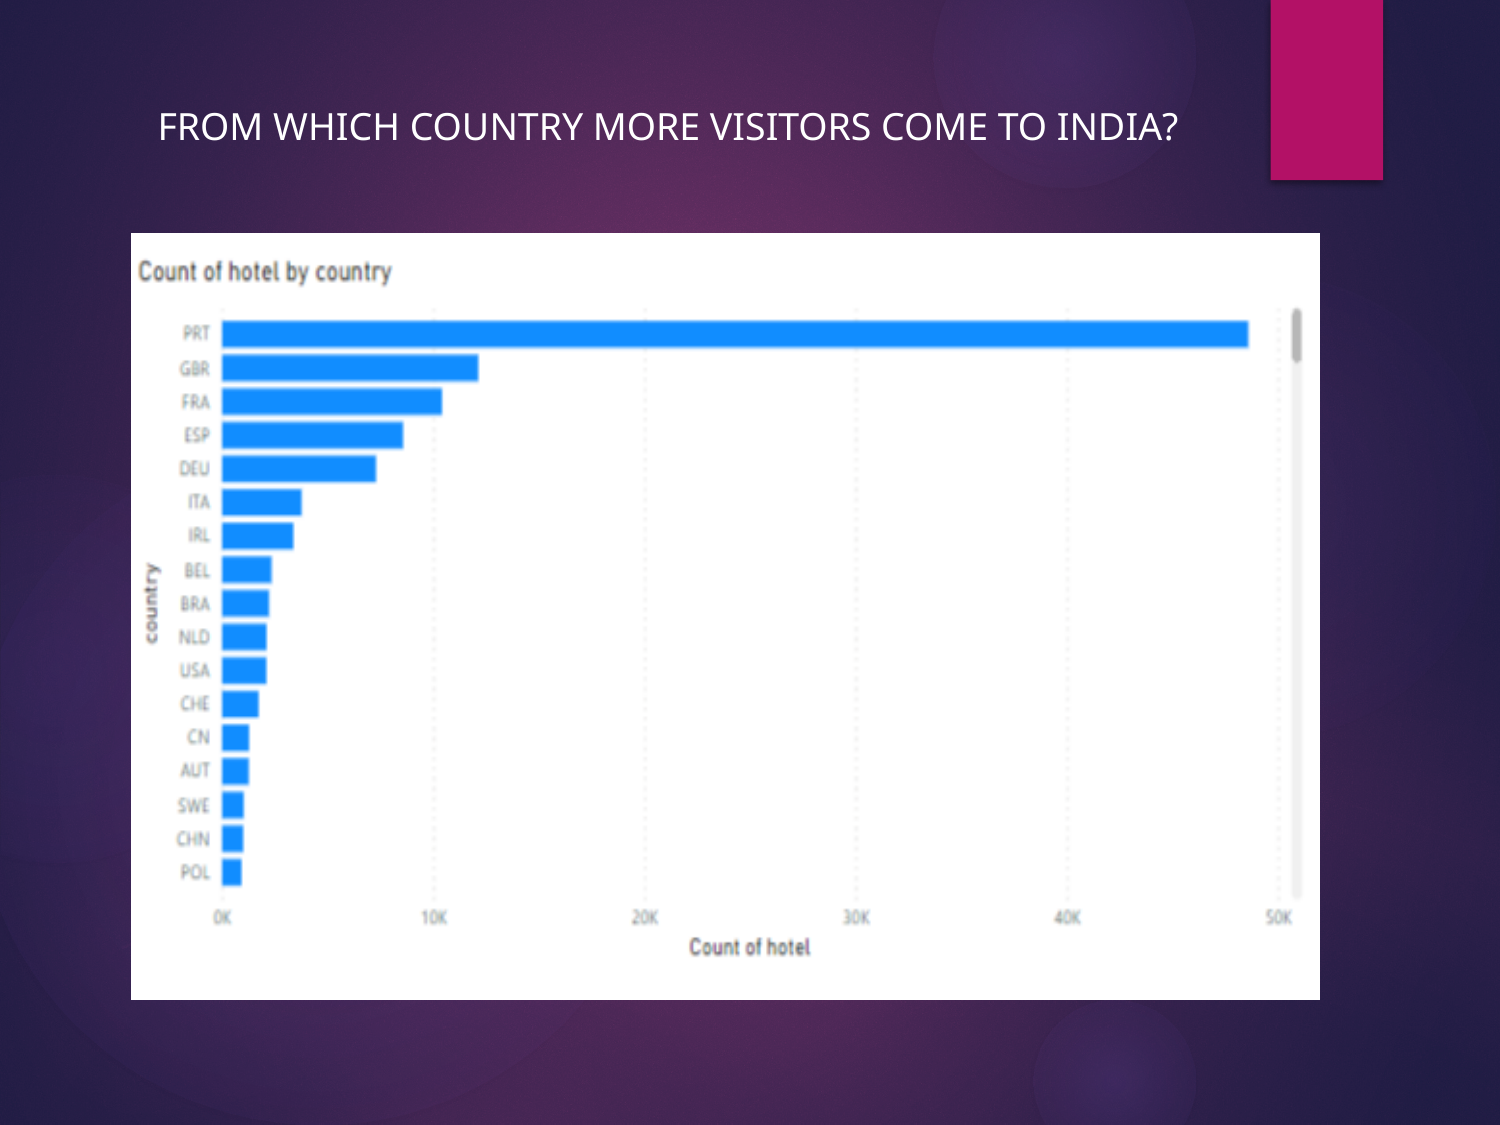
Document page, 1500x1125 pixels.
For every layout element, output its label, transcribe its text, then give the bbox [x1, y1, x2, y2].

picture [131, 232, 1321, 1000]
text_box FROM WHICH COUNTRY MORE VISITORS COME TO INDIA? [142, 95, 1194, 156]
